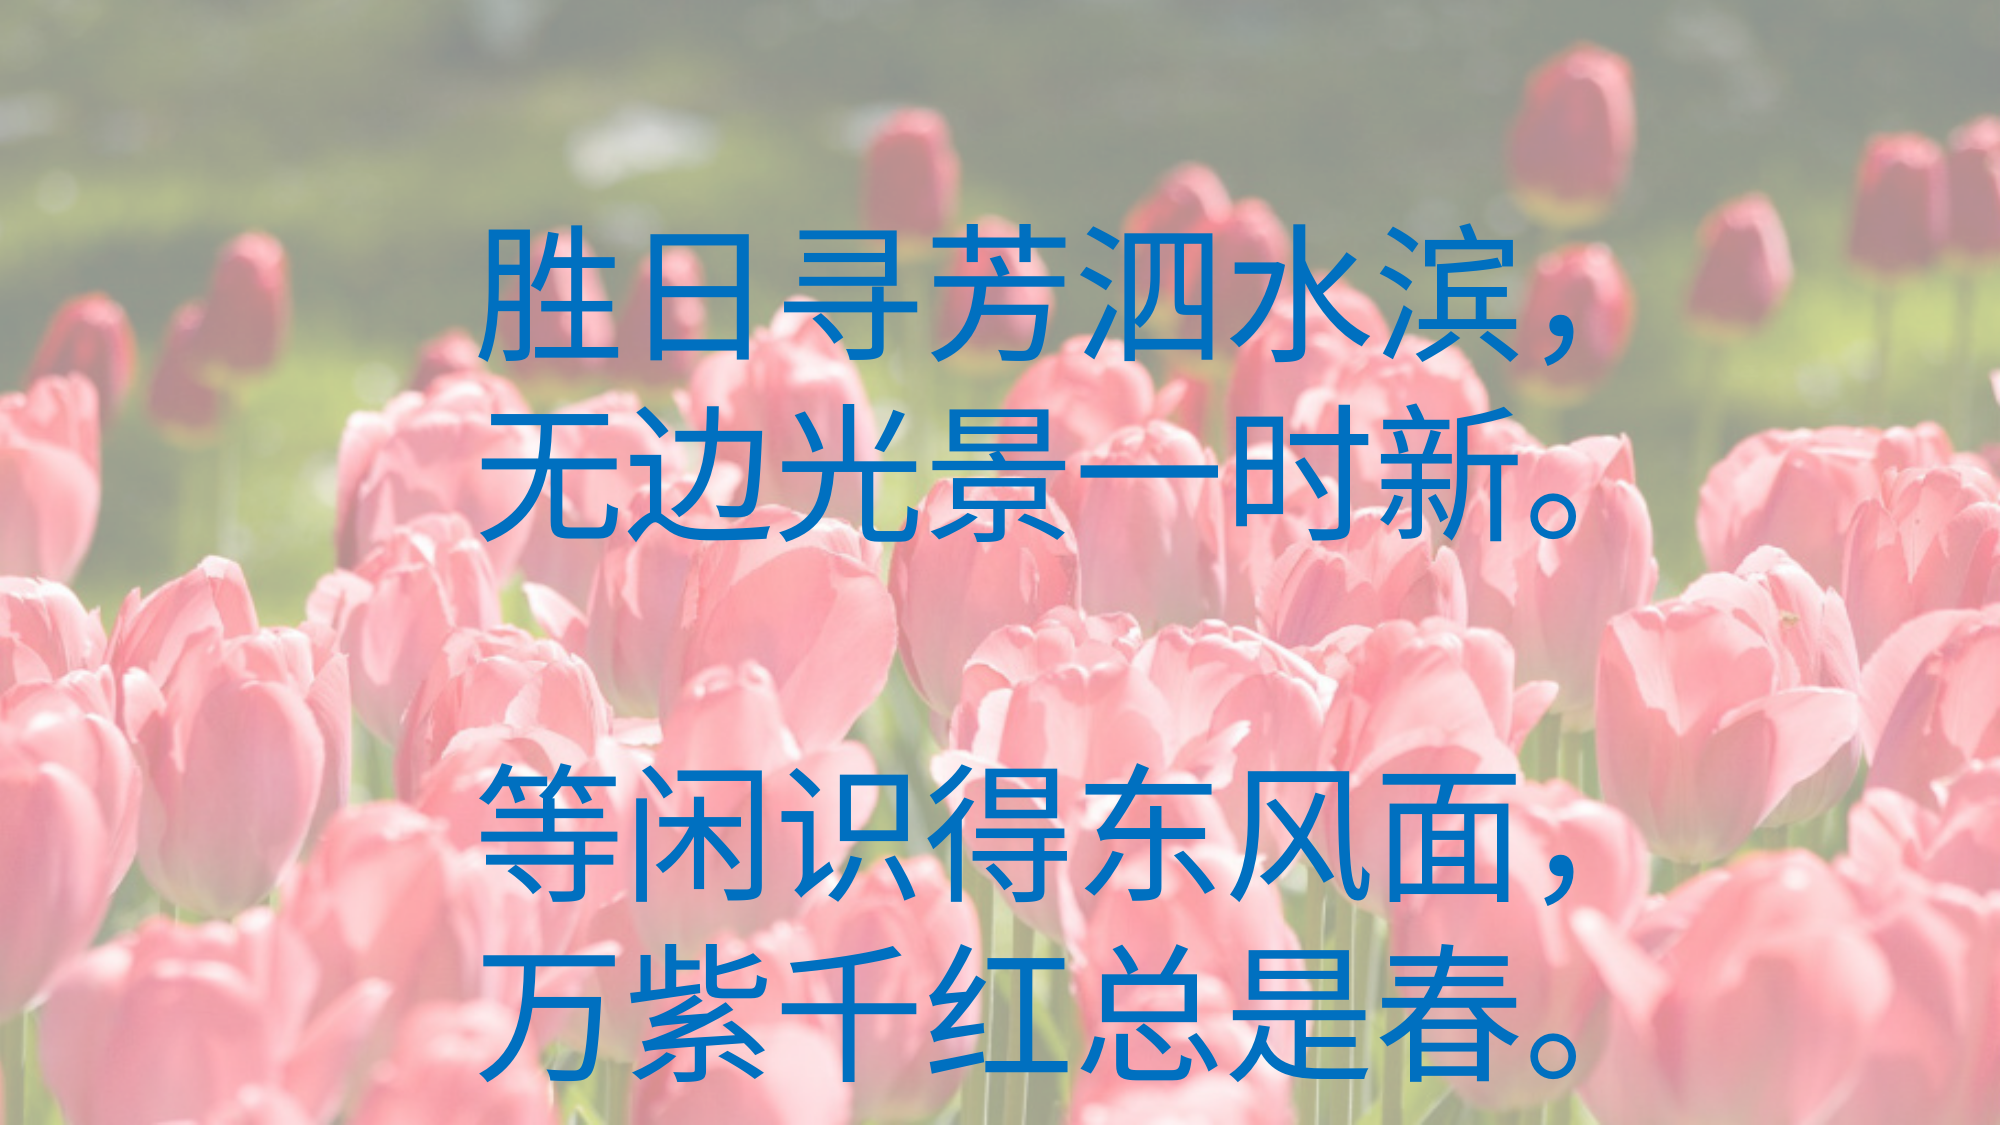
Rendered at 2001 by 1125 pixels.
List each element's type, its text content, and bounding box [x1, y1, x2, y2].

text_box 胜日寻芳泗水滨， 无边光景一时新。 等闲识得东风面， 万紫千红总是春。 [460, 192, 1603, 1108]
